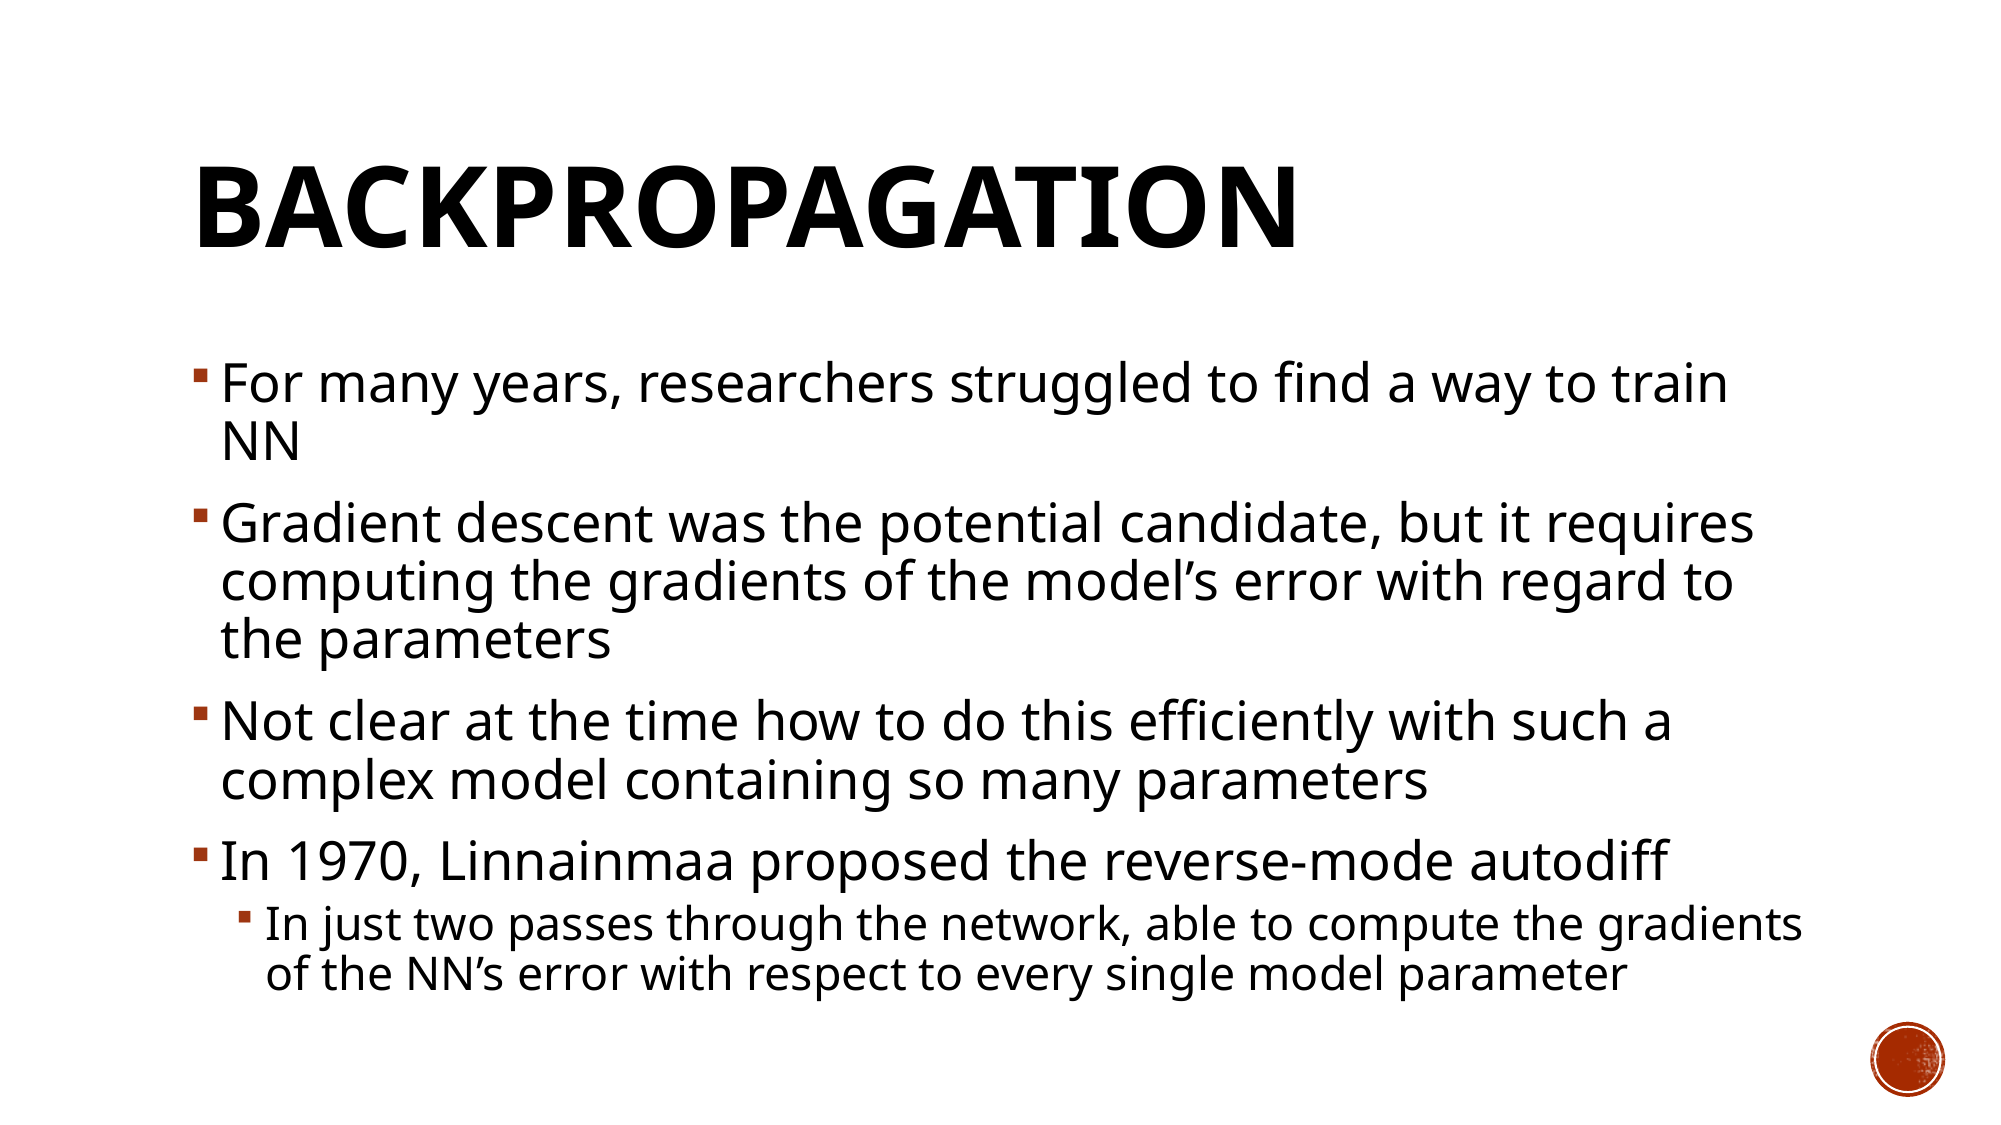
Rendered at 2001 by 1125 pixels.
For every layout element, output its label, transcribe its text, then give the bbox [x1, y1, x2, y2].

list For many years, researchers struggled to find a way to train NN Gradient descent was the potential candidate, but it requires computing the gradients of the model’s error with regard to the parameters Not clear at the time how to do this efficiently with such a complex model containing so many parameters In 1970, Linnainmaa proposed the reverse-mode autodiff In just two passes through the network, able to compute the gradients of the NN’s error with respect to every single model parameter [175, 348, 1826, 1013]
title Backpropagation [175, 79, 1826, 344]
